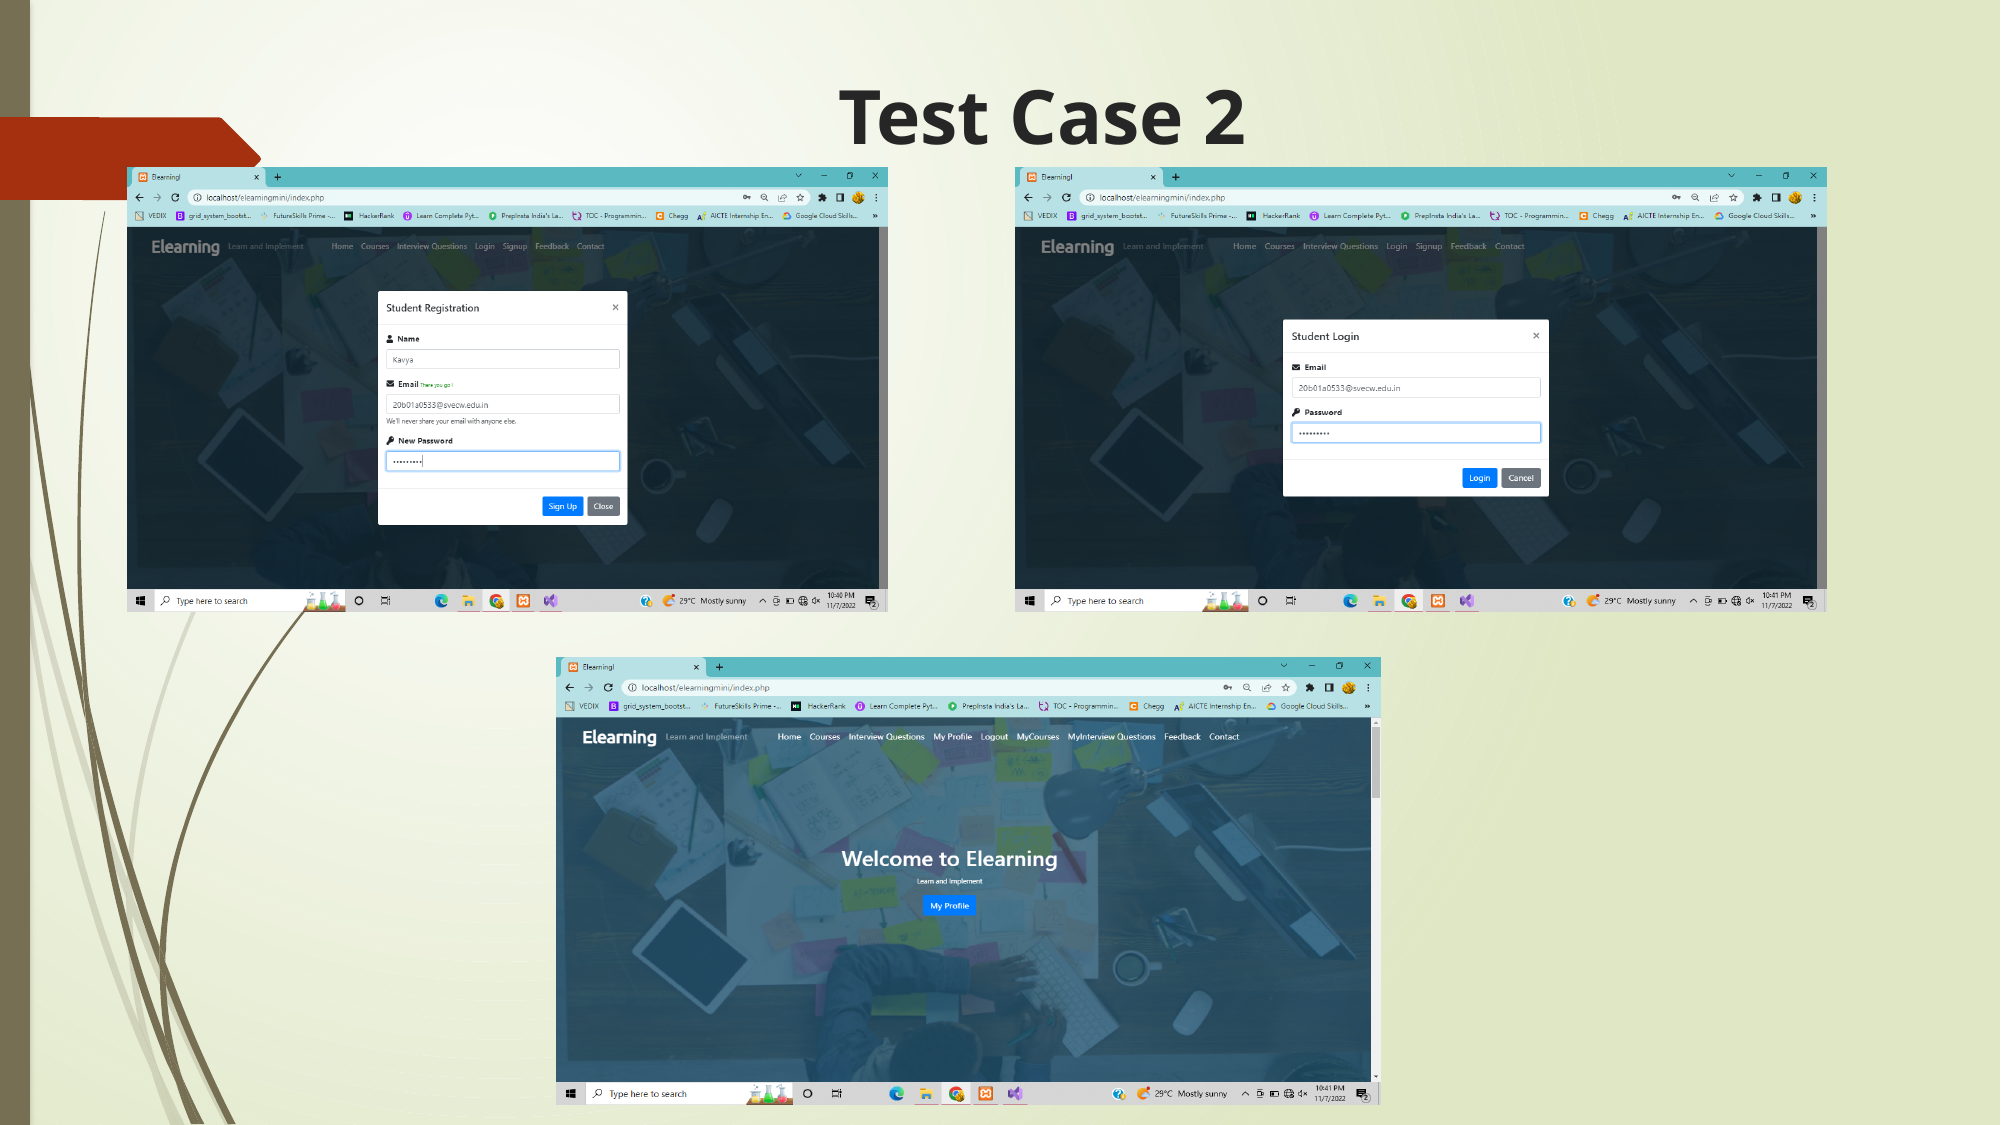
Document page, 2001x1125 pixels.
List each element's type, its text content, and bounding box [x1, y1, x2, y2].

picture [556, 657, 1381, 1106]
picture [1015, 167, 1828, 612]
picture [126, 167, 888, 612]
title Test Case 2 [394, 62, 1857, 273]
